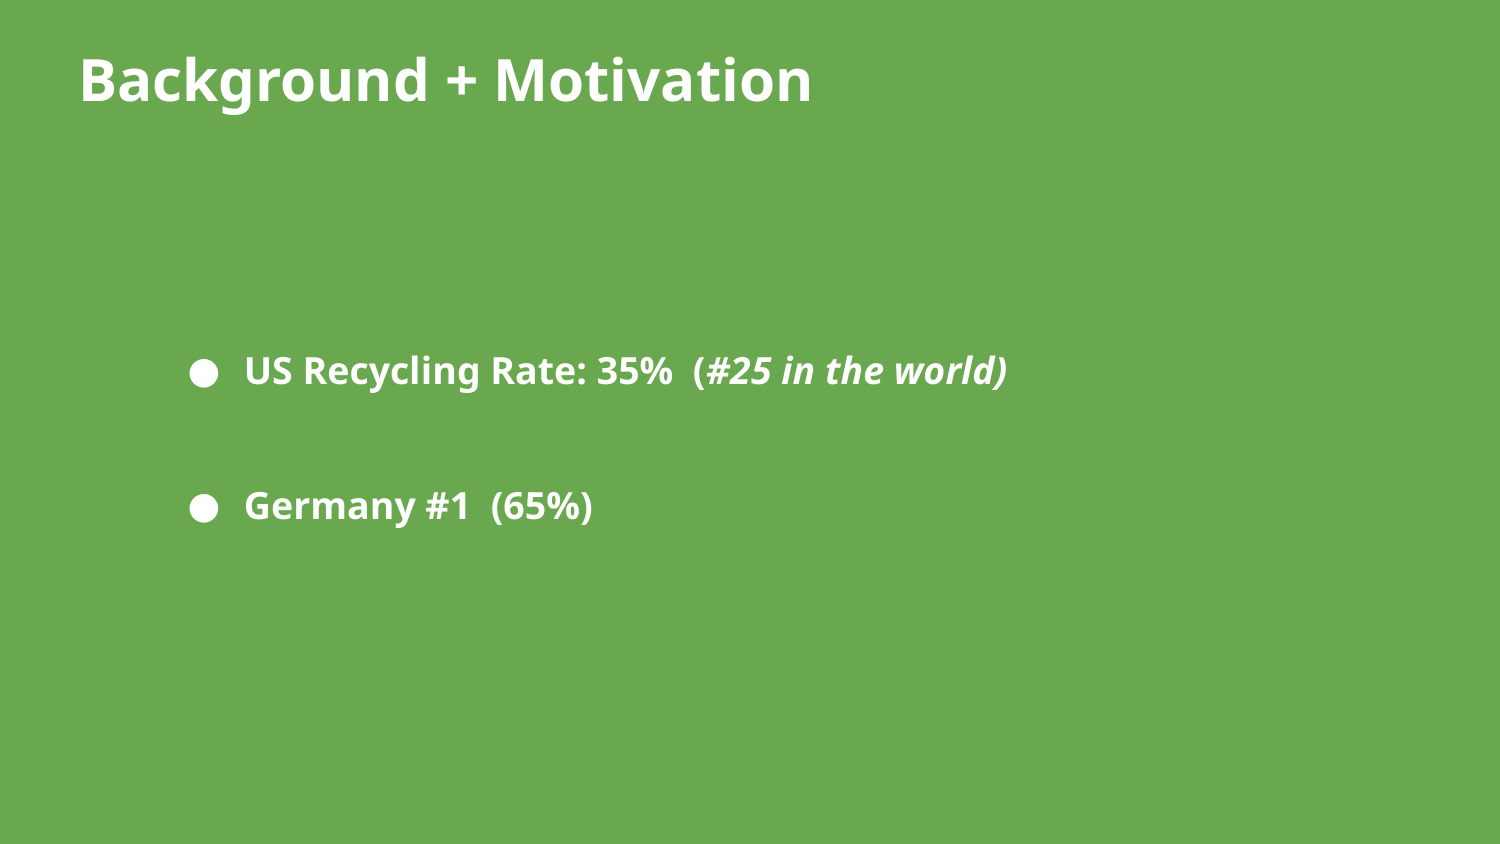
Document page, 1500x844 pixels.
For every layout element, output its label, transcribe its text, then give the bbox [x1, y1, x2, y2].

text_box US Recycling Rate: 35% (#25 in the world) Germany #1 (65%) [153, 247, 1428, 740]
title Background + Motivation [63, 28, 1217, 193]
